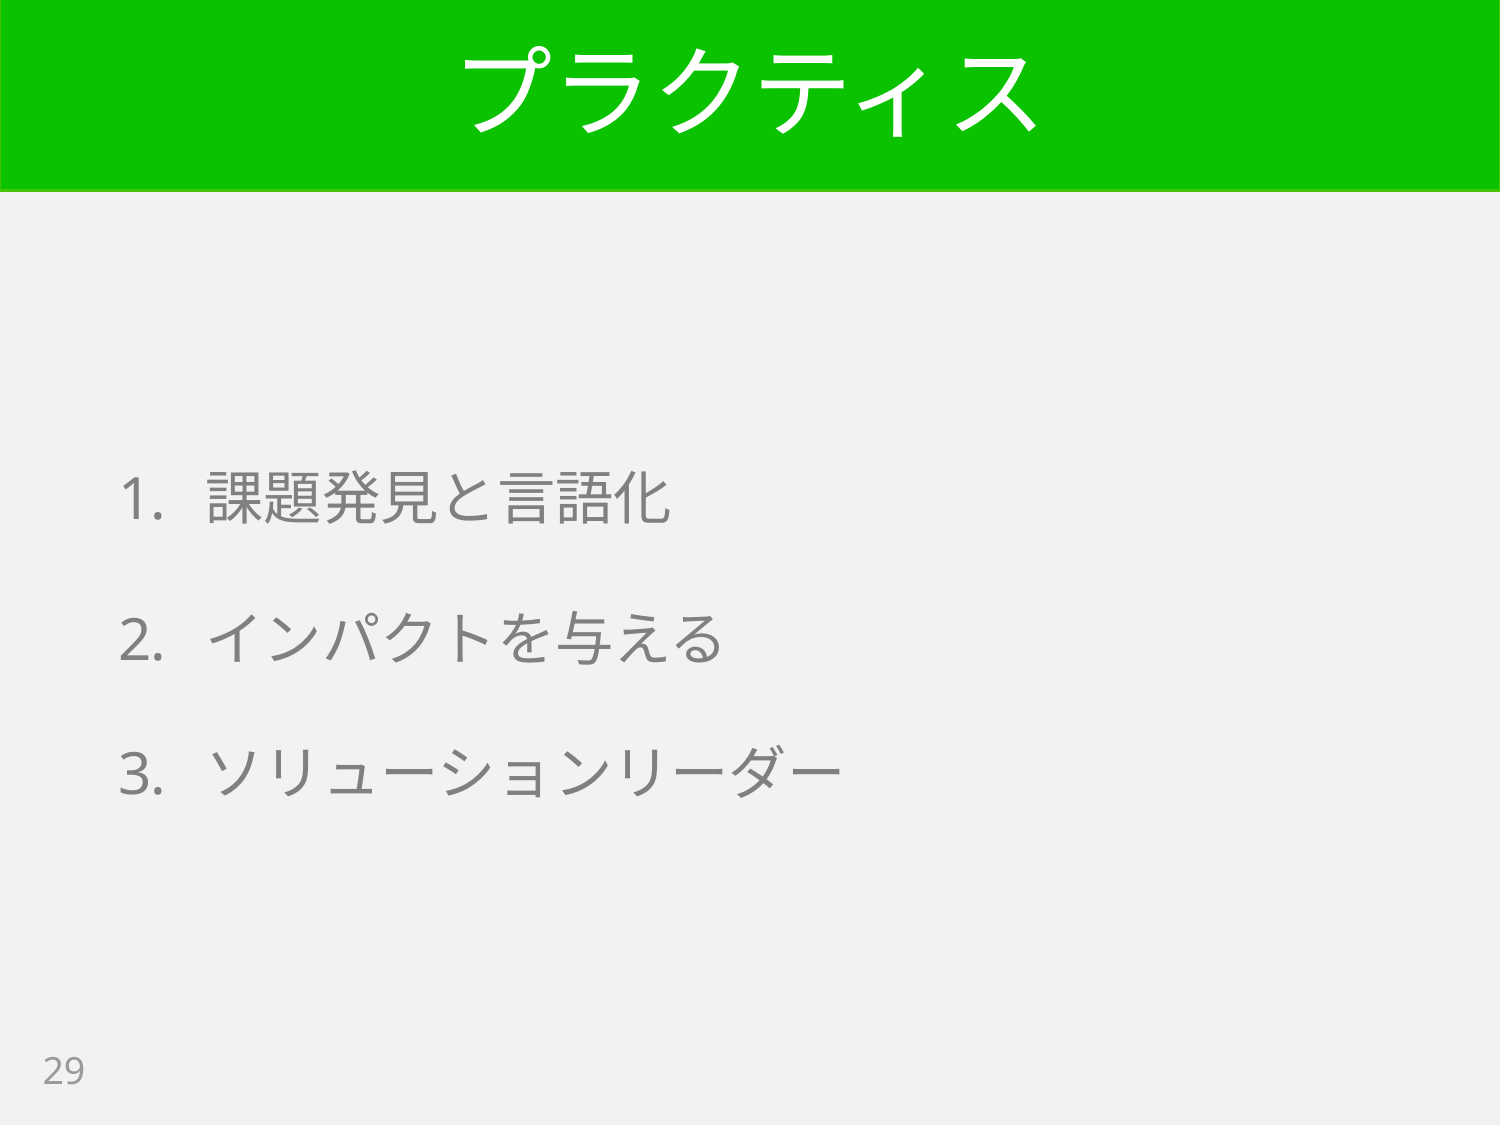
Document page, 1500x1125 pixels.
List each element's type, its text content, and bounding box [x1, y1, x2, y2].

title プラクティス [0, 53, 1500, 140]
slide_number 29 [27, 1042, 146, 1102]
list 課題発見と言語化 インパクトを与える ソリューションリーダー [103, 277, 1397, 1000]
